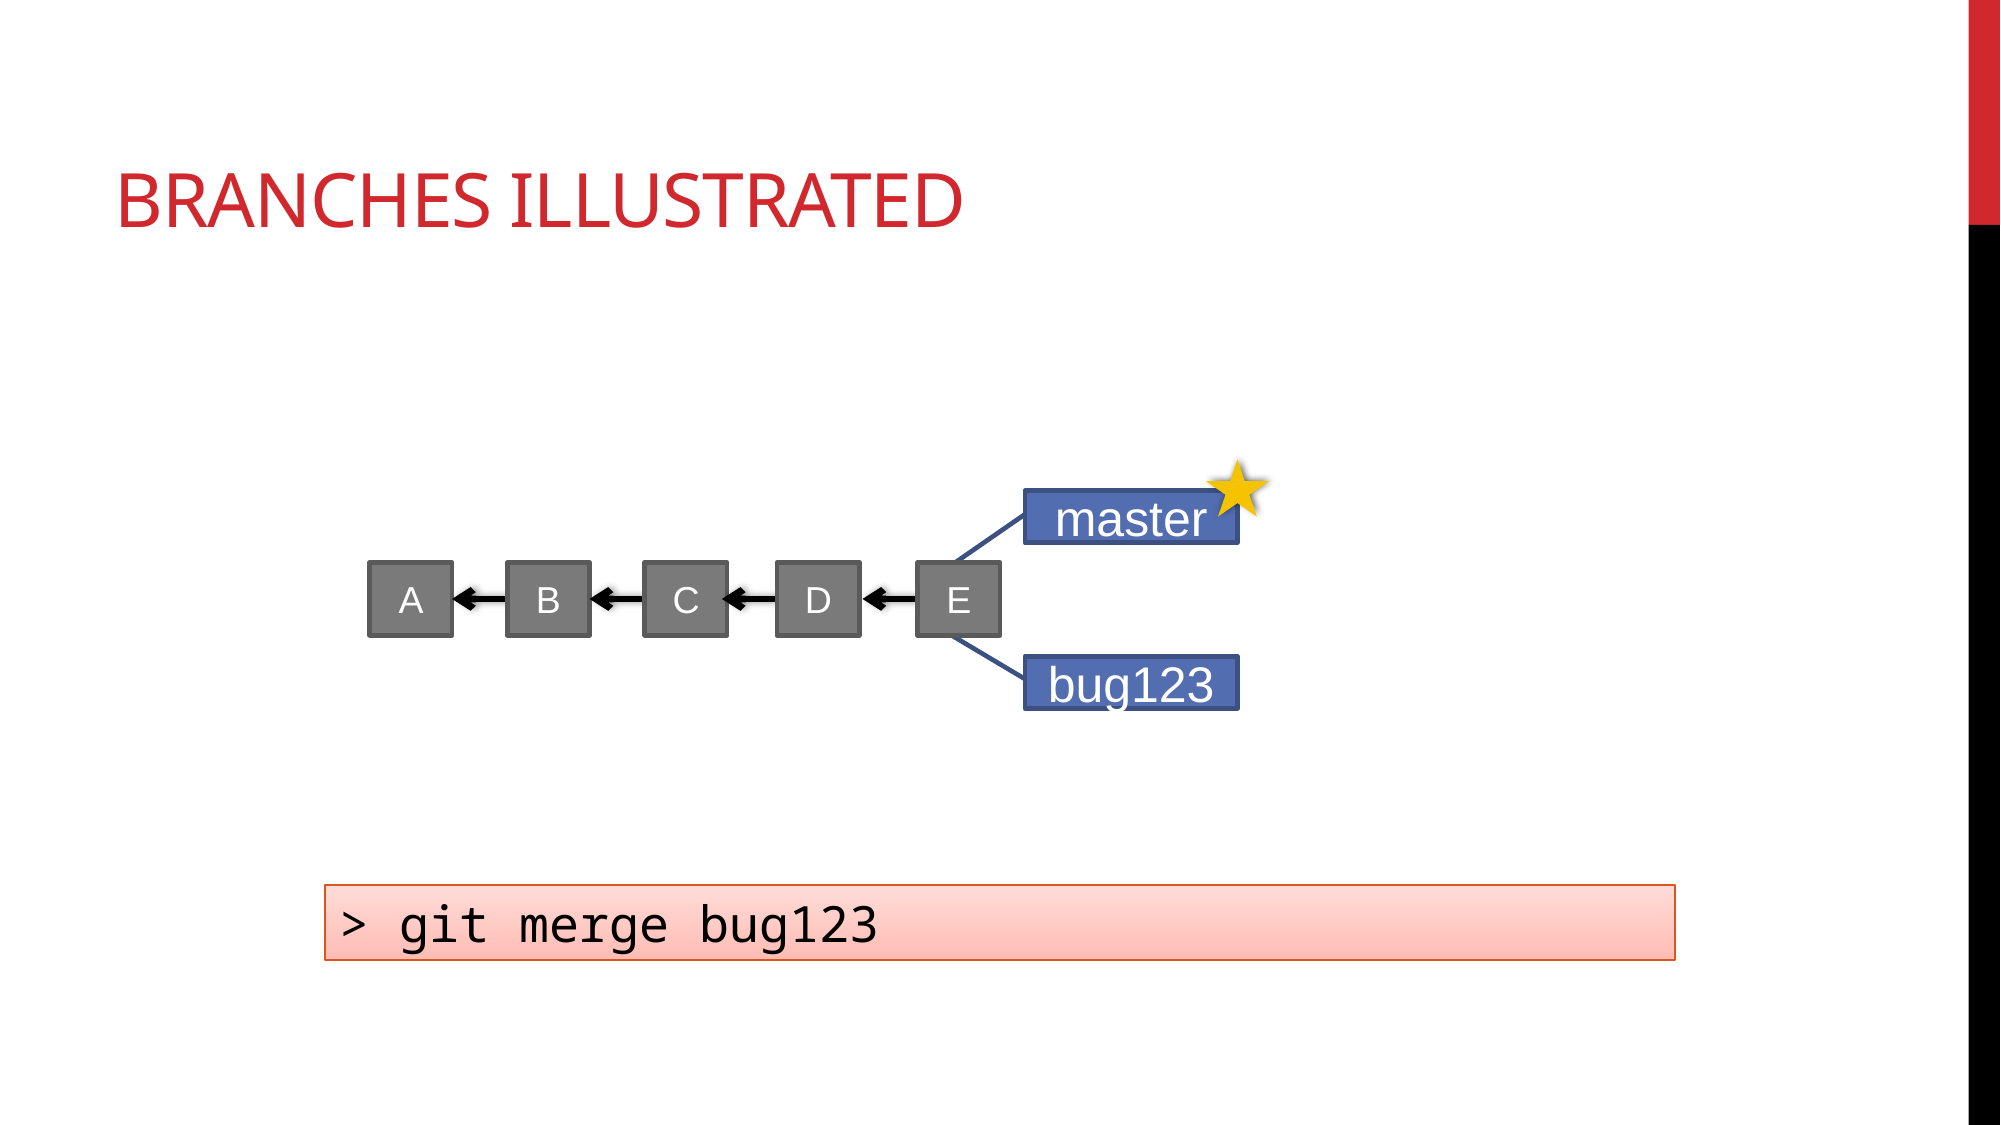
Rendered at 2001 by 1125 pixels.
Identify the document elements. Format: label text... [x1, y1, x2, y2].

text_box [1206, 459, 1269, 517]
text_box bug123 [951, 638, 1240, 711]
text_box A [367, 560, 454, 638]
title Branches Illustrated [99, 25, 1367, 250]
text_box B [505, 560, 592, 638]
text_box E [915, 560, 1002, 638]
text_box D [775, 560, 862, 638]
text_box C [642, 560, 729, 638]
text_box > git merge bug123 [324, 884, 1676, 961]
text_box master [954, 488, 1240, 560]
